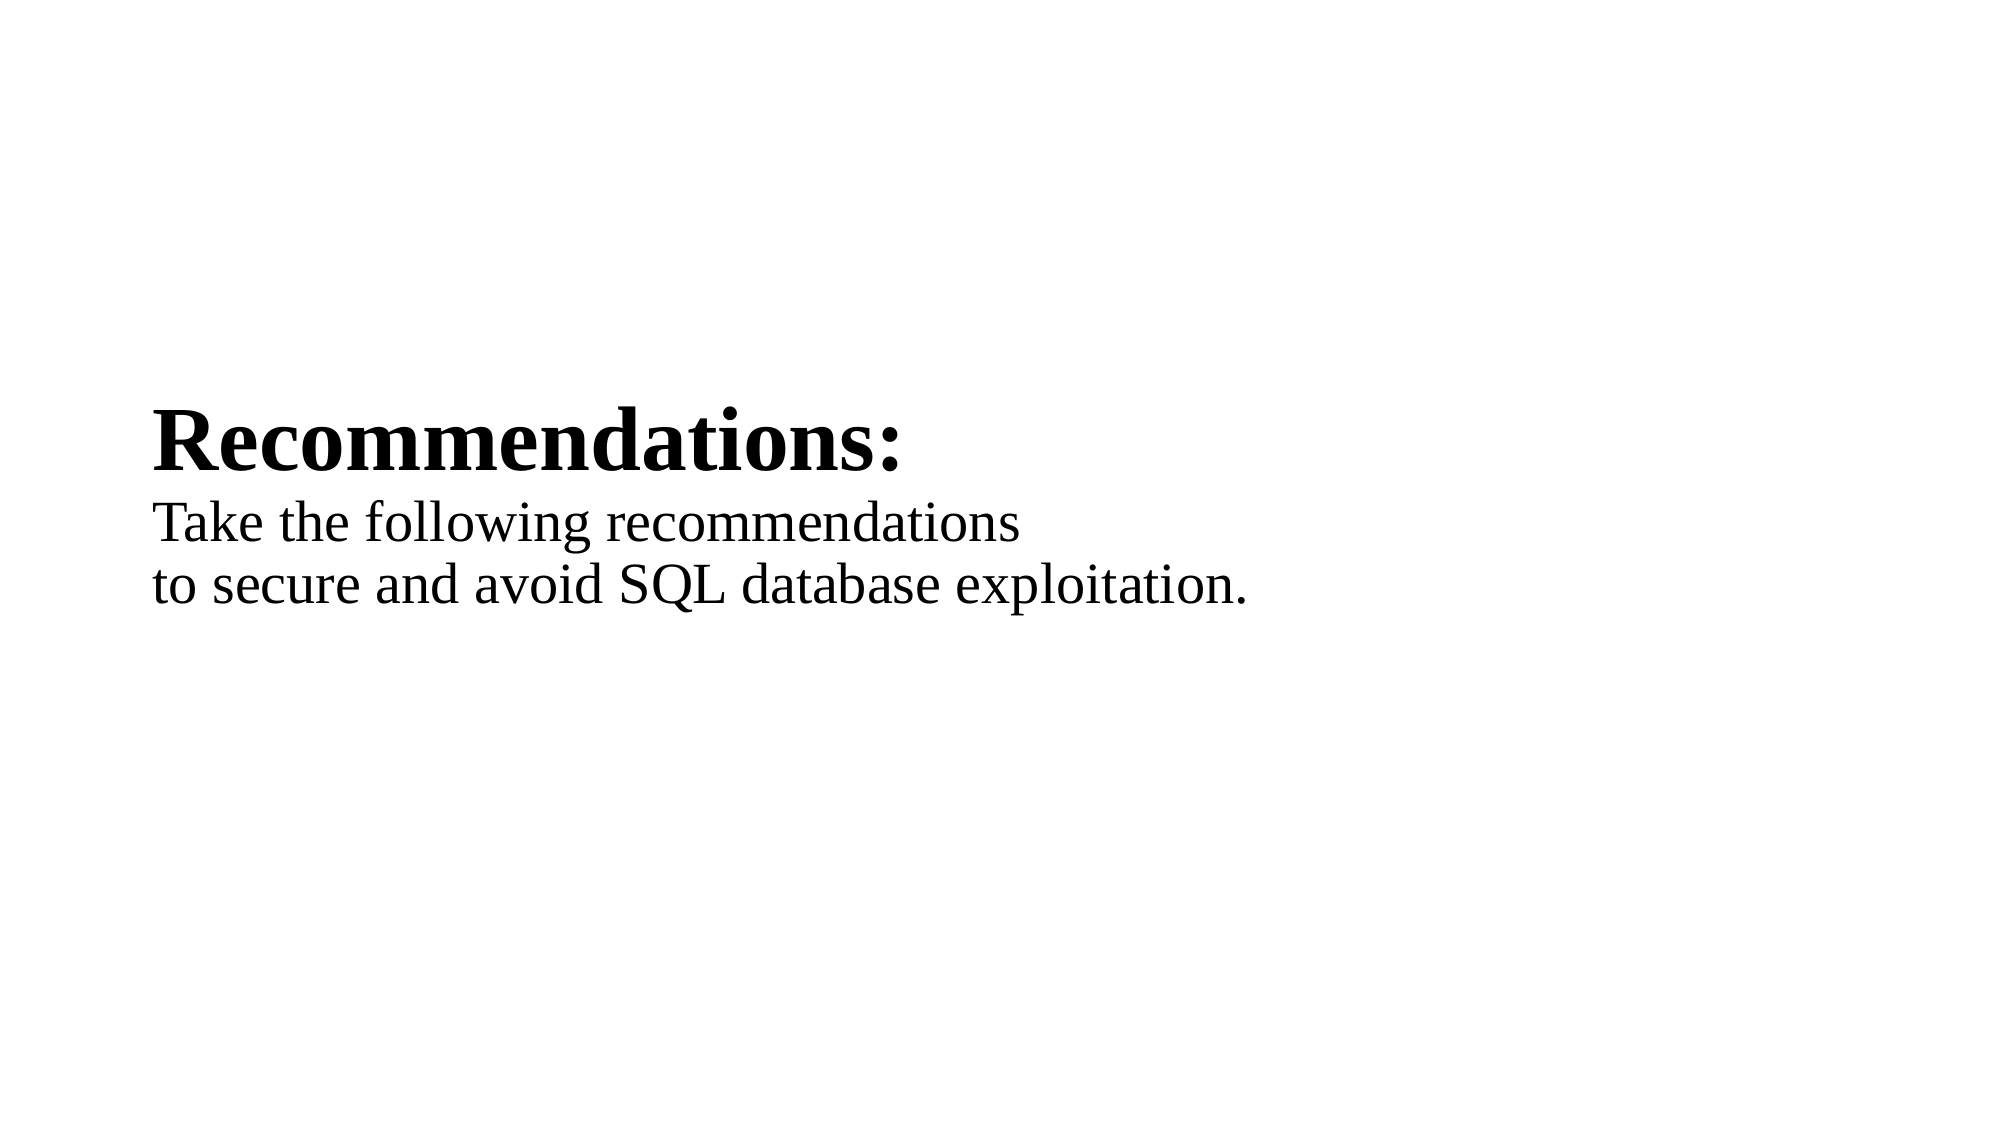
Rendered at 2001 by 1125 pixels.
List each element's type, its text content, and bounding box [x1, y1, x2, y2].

title Recommendations: Take the following recommendations to secure and avoid SQL database exploitation. [137, 59, 1863, 949]
